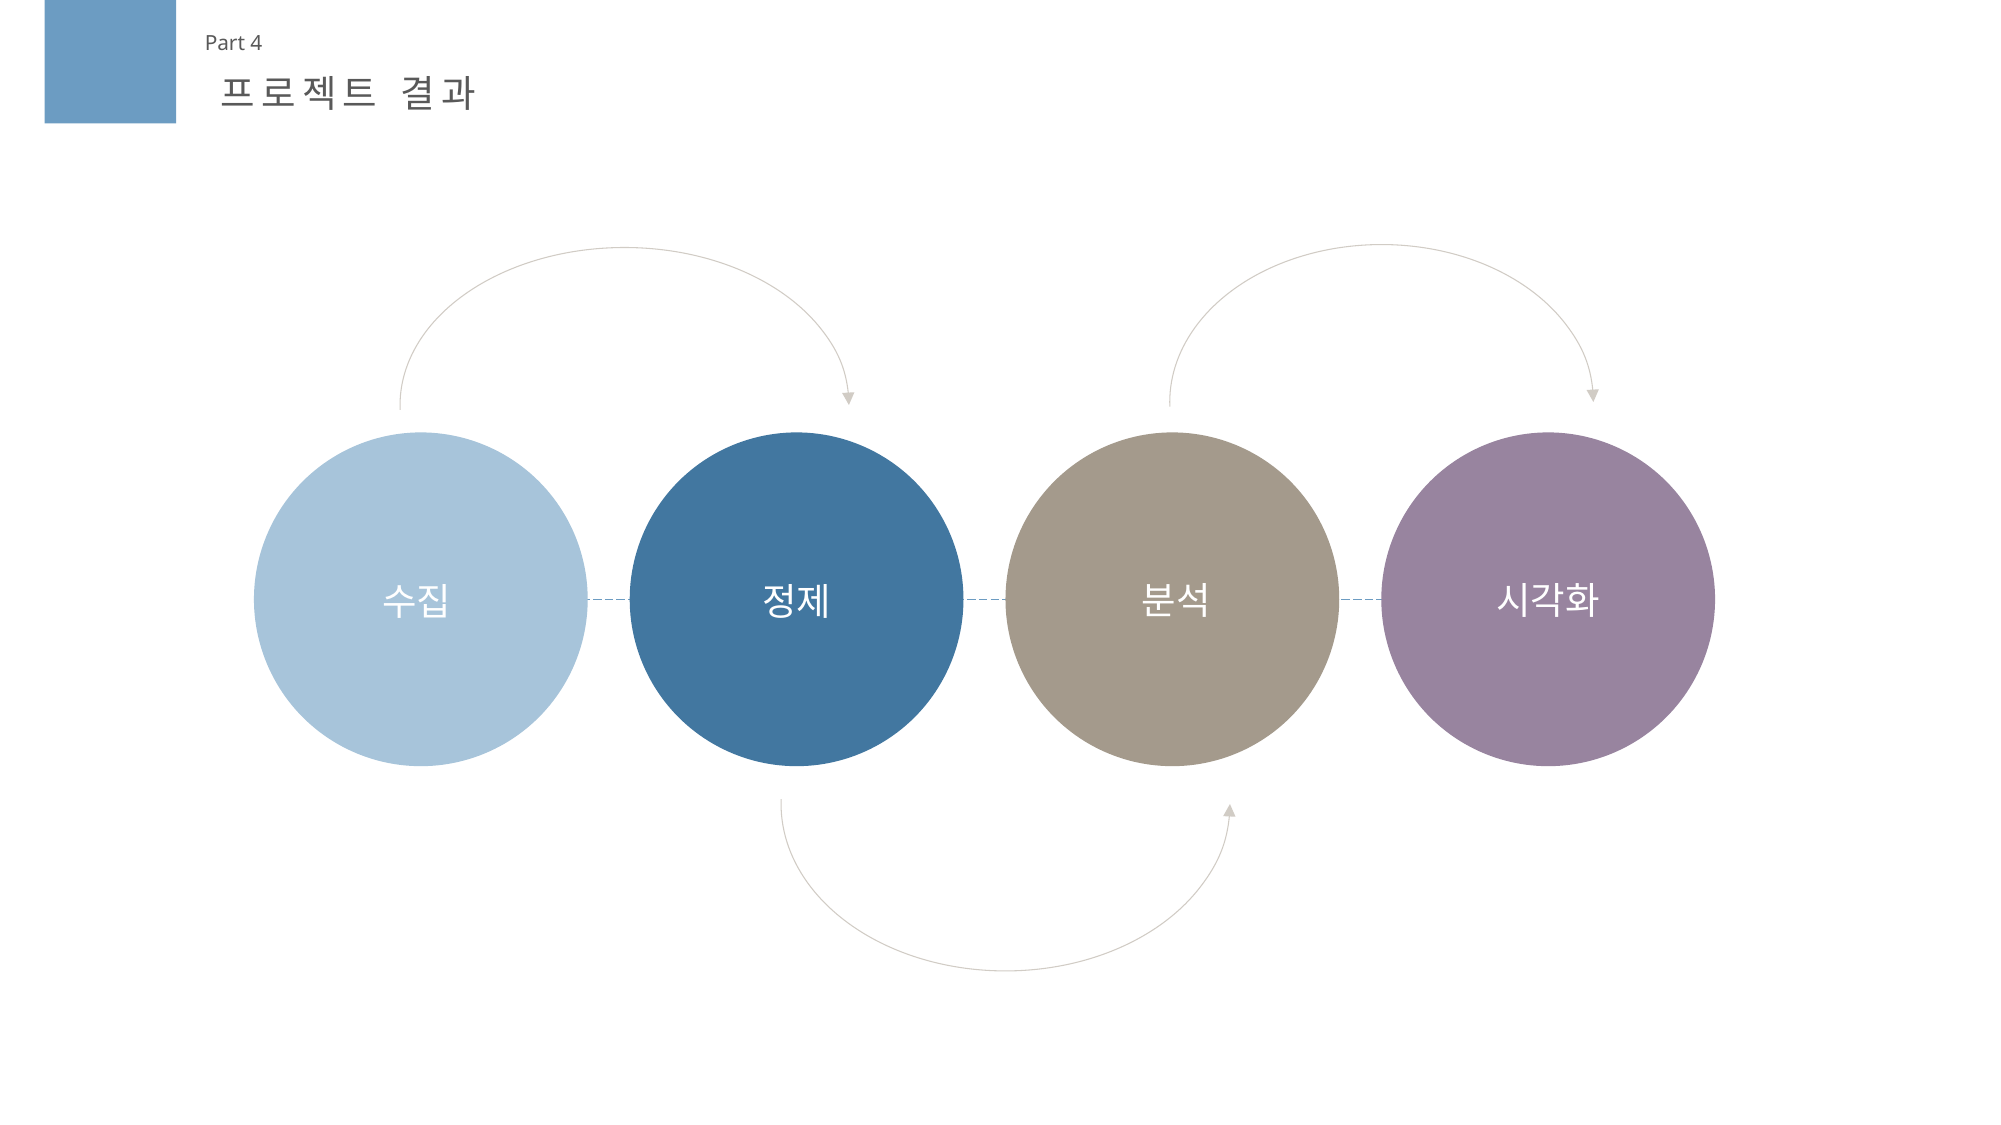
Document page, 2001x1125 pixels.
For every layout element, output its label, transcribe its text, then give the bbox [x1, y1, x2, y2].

text_box 시각화 [1414, 569, 1682, 599]
text_box [1169, 244, 1599, 407]
text_box Part 4 [189, 22, 277, 63]
text_box 분석 [1042, 600, 1310, 630]
text_box 시각화 [1414, 600, 1682, 630]
text_box 분석 [1042, 569, 1310, 599]
text_box 프로젝트 결과 [205, 62, 491, 123]
text_box [399, 246, 855, 410]
text_box [1380, 431, 1717, 768]
text_box 수집 [283, 600, 551, 630]
text_box 정제 [662, 570, 931, 599]
text_box [1004, 600, 1341, 768]
text_box [628, 431, 965, 599]
text_box [1004, 431, 1341, 599]
text_box 수집 [283, 570, 551, 599]
text_box [628, 600, 965, 768]
text_box [252, 431, 589, 768]
text_box 정제 [662, 600, 931, 630]
text_box [780, 799, 1236, 972]
text_box [44, 0, 177, 124]
